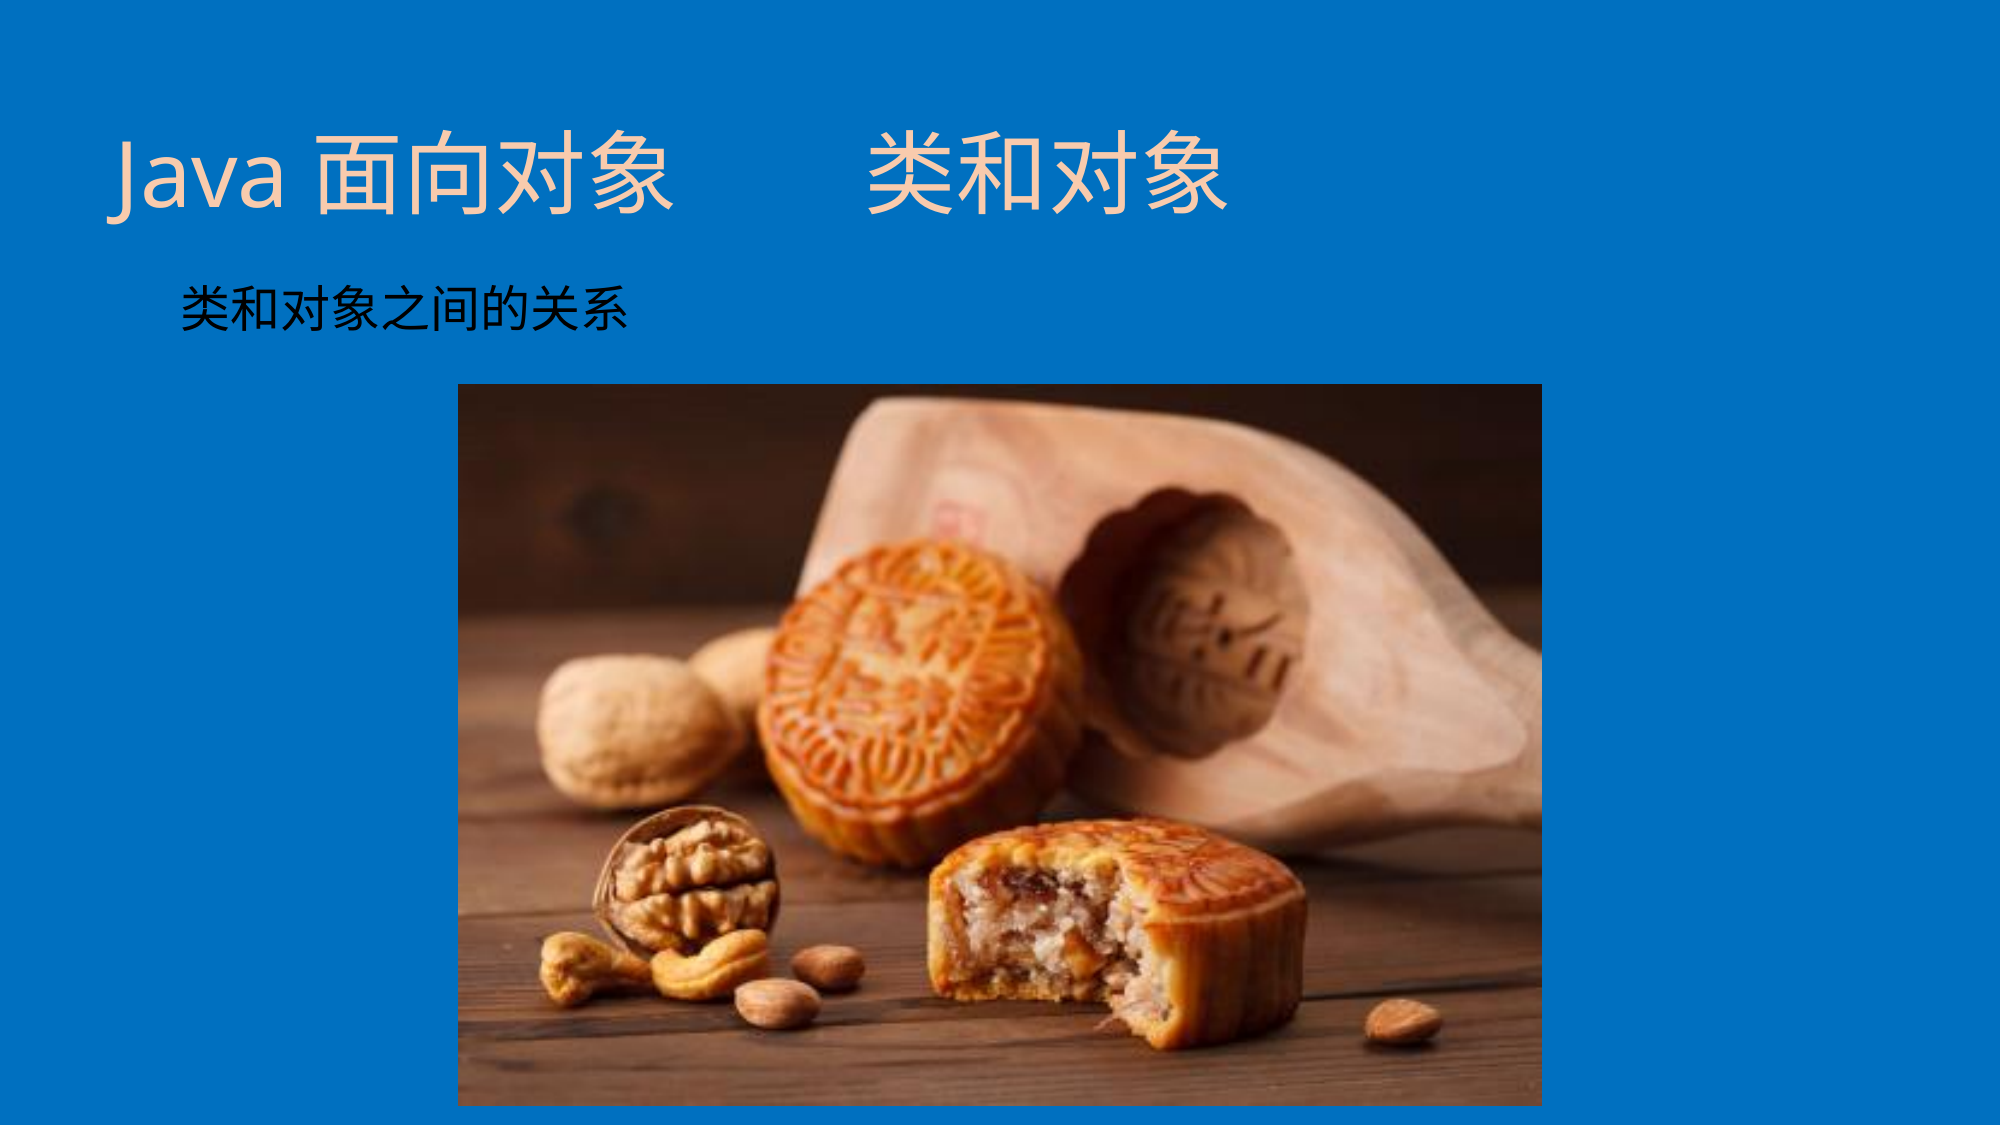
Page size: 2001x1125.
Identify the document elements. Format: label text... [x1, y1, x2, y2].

title Java面向对象 类和对象 [99, 107, 1725, 247]
list 类和对象之间的关系 [99, 261, 1900, 359]
picture [458, 384, 1542, 1106]
